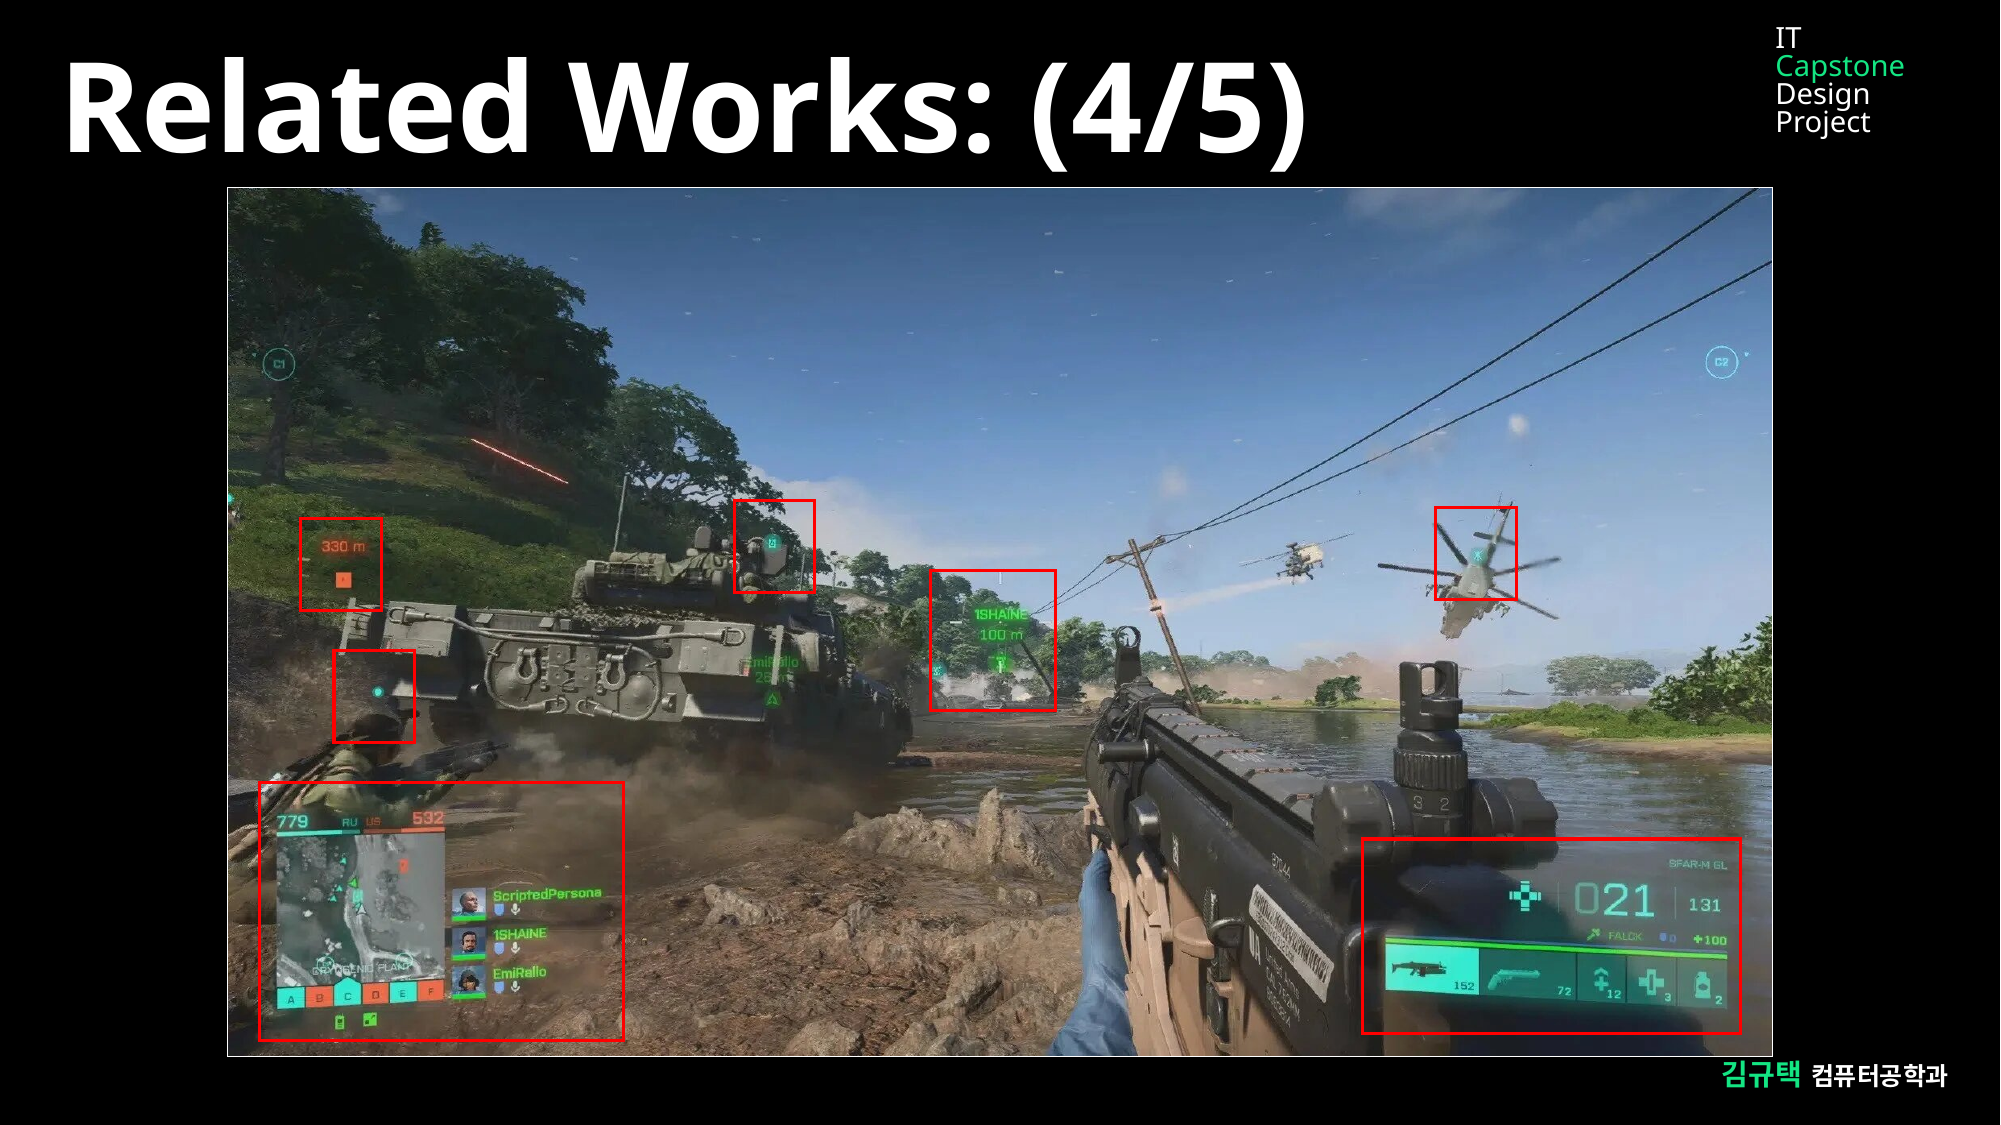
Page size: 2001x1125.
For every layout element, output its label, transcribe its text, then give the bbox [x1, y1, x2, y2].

text_box Related Works: (4/5) [43, 18, 1736, 189]
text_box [226, 186, 1773, 1058]
text_box 김규택 컴퓨터공학과 [1705, 1043, 1989, 1104]
text_box IT Capstone Design Project [1759, 12, 1989, 152]
